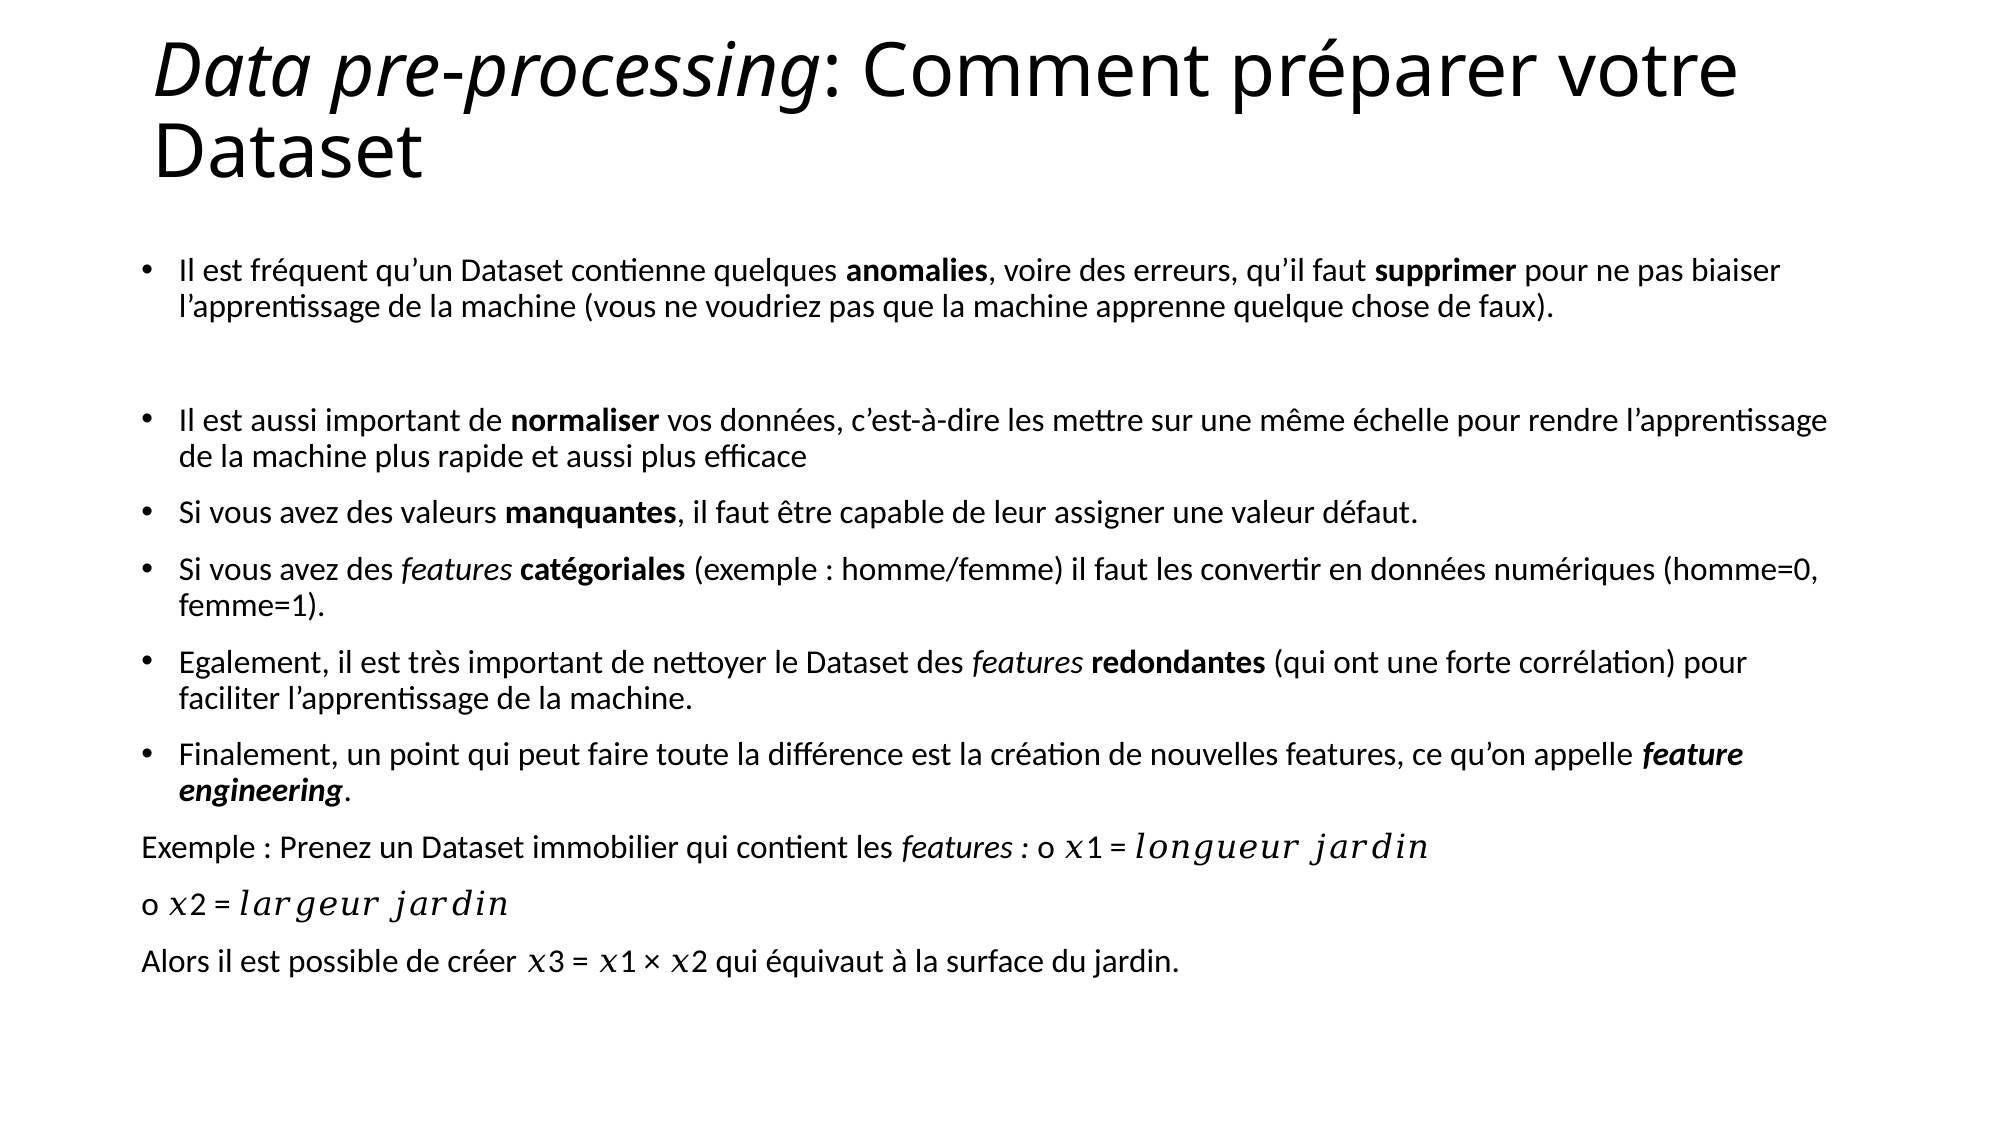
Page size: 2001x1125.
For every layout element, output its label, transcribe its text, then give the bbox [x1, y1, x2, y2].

list Il est fréquent qu’un Dataset contienne quelques anomalies, voire des erreurs, qu’il faut supprimer pour ne pas biaiser l’apprentissage de la machine (vous ne voudriez pas que la machine apprenne quelque chose de faux). Il est aussi important de normaliser vos données, c’est-à-dire les mettre sur une même échelle pour rendre l’apprentissage de la machine plus rapide et aussi plus efficace Si vous avez des valeurs manquantes, il faut être capable de leur assigner une valeur défaut. Si vous avez des features catégoriales (exemple : homme/femme) il faut les convertir en données numériques (homme=0, femme=1). Egalement, il est très important de nettoyer le Dataset des features redondantes (qui ont une forte corrélation) pour faciliter l’apprentissage de la machine. Finalement, un point qui peut faire toute la différence est la création de nouvelles features, ce qu’on appelle feature engineering. Exemple : Prenez un Dataset immobilier qui contient les features : o 𝑥1 = 𝑙𝑜𝑛𝑔𝑢𝑒𝑢𝑟 𝑗𝑎𝑟𝑑𝑖𝑛 o 𝑥2 = 𝑙𝑎𝑟𝑔𝑒𝑢𝑟 𝑗𝑎𝑟𝑑𝑖𝑛 Alors il est possible de créer 𝑥3 = 𝑥1 × 𝑥2 qui équivaut à la surface du jardin. [126, 245, 1852, 1066]
title Data pre-processing: Comment préparer votre Dataset [137, 59, 1863, 166]
